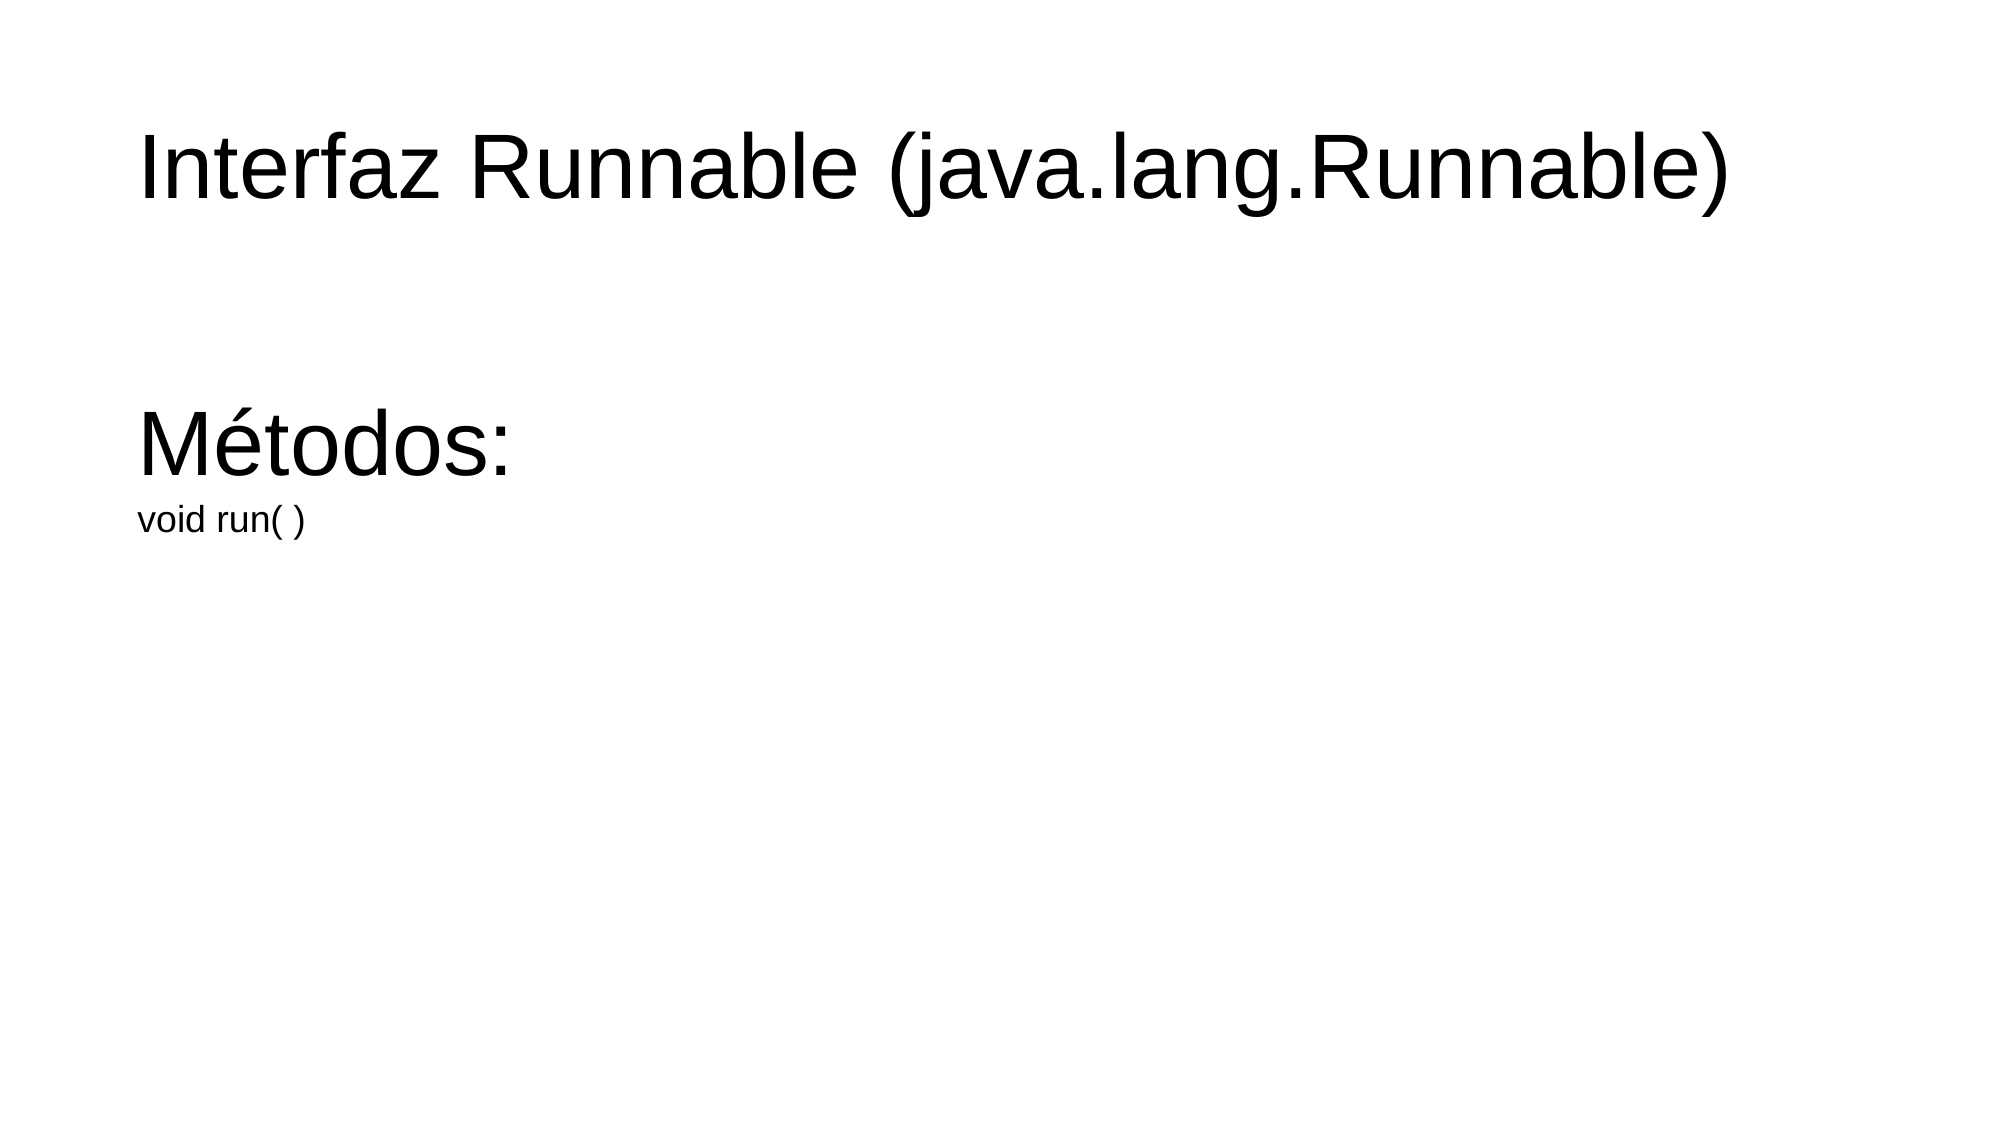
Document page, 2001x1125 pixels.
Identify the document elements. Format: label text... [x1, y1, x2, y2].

text_box Métodos: void run( ) [137, 299, 988, 637]
text_box Interfaz Runnable (java.lang.Runnable) [137, 59, 1863, 278]
